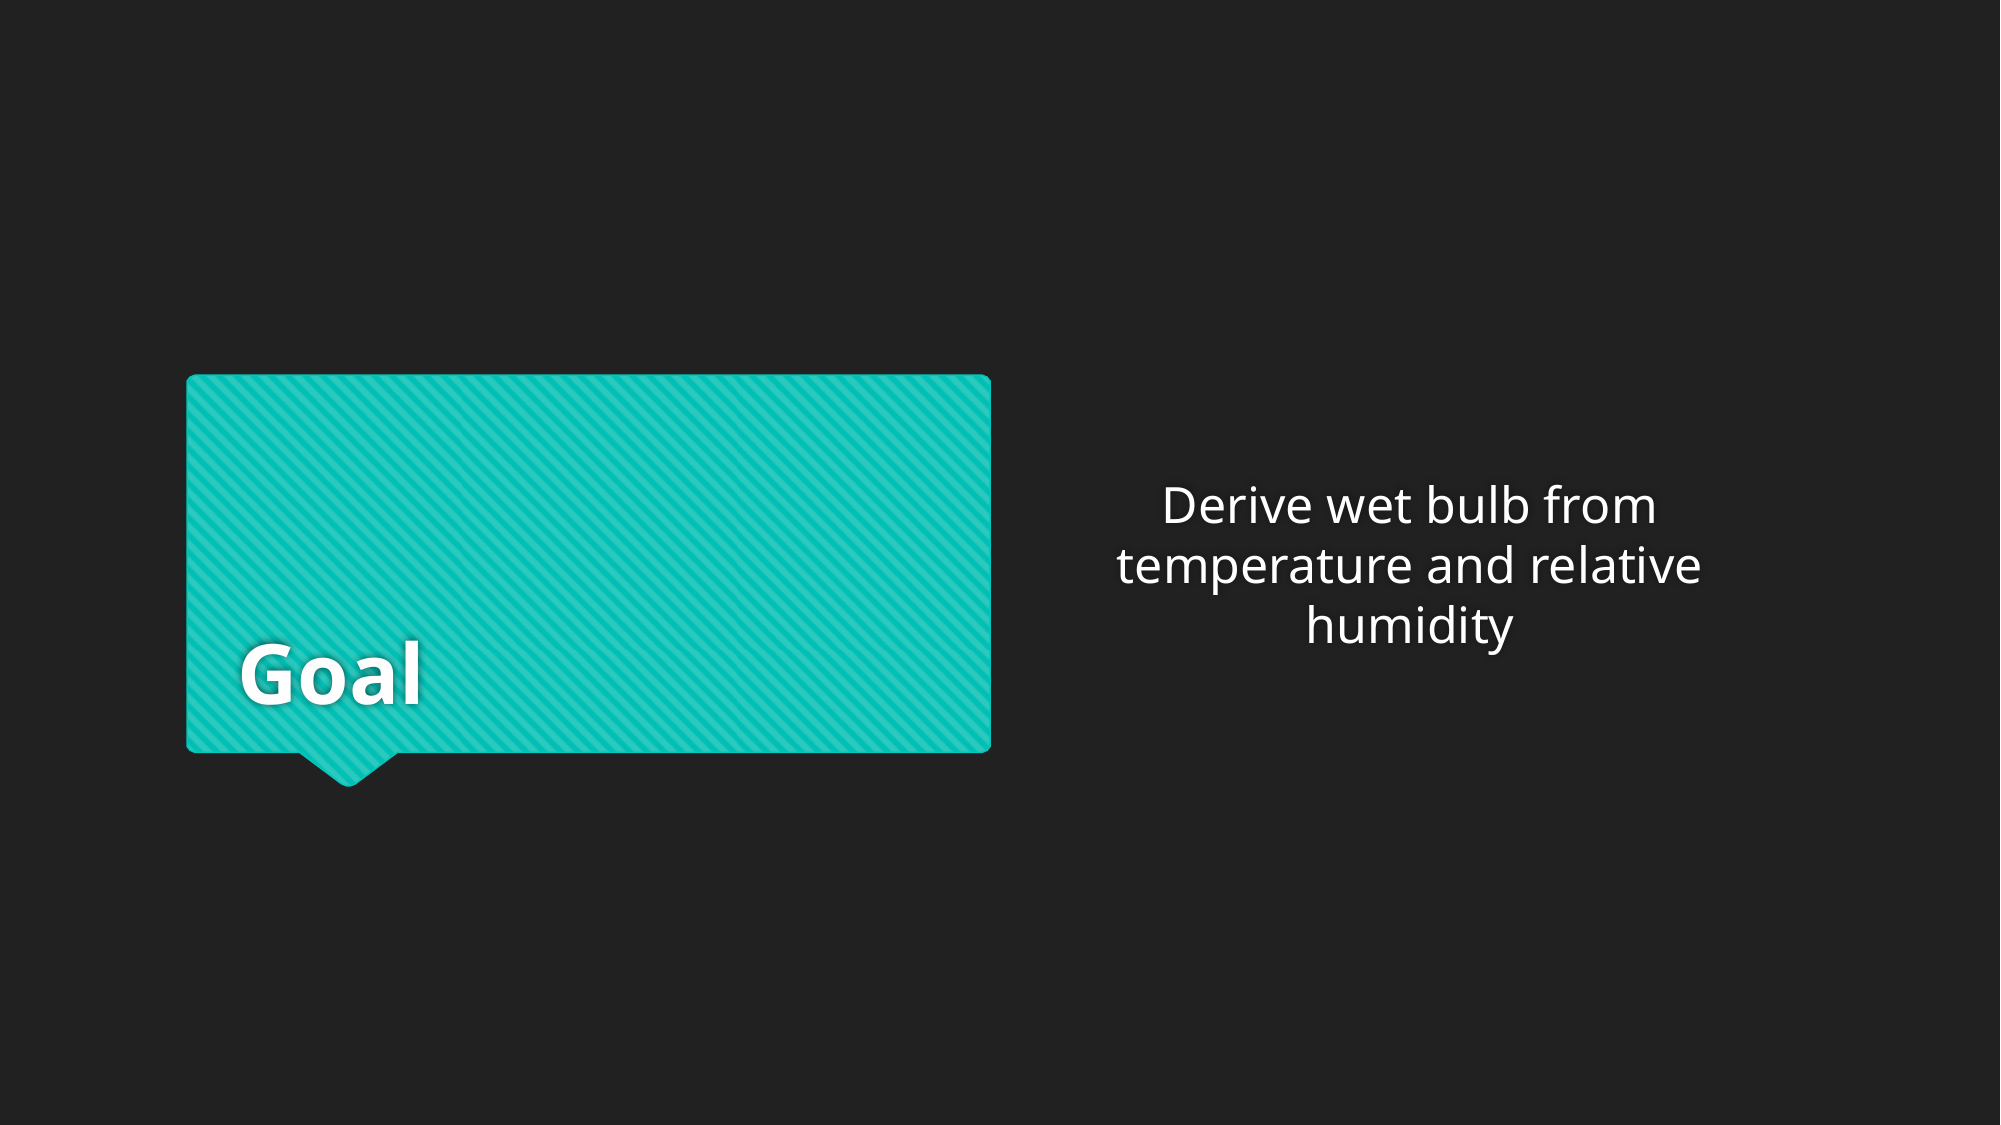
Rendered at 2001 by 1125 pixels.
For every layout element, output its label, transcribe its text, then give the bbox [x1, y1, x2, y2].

title Goal [222, 399, 942, 729]
list Derive wet bulb from temperature and relative humidity [1009, 375, 1811, 752]
